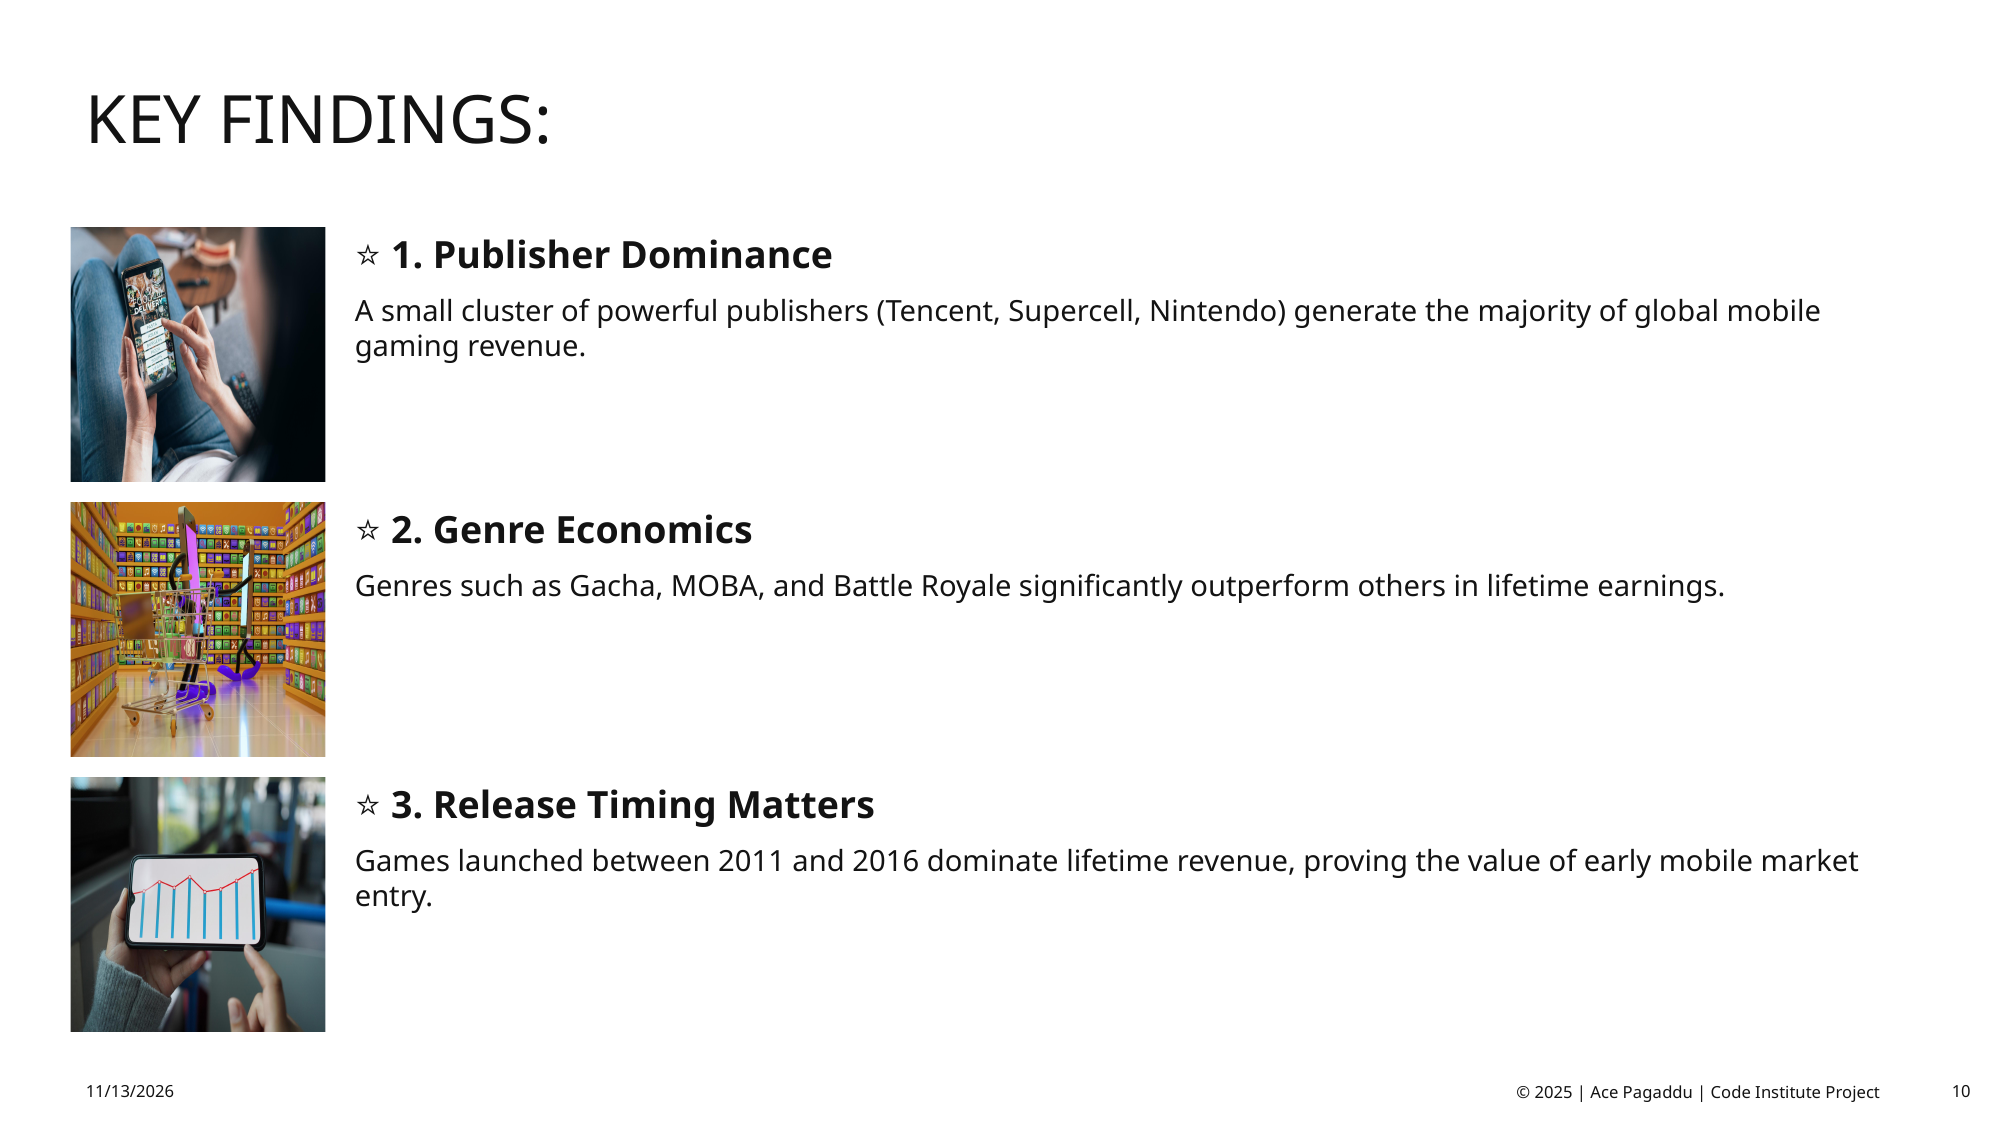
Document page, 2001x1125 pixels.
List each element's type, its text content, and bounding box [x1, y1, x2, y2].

title KEY FINDINGS: [70, 52, 599, 166]
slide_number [70, 1064, 537, 1120]
slide_number 10 [1910, 1064, 1986, 1120]
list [70, 227, 1896, 1032]
footer © 2025 | Ace Pagaddu | Code Institute Project [1458, 1064, 1896, 1120]
